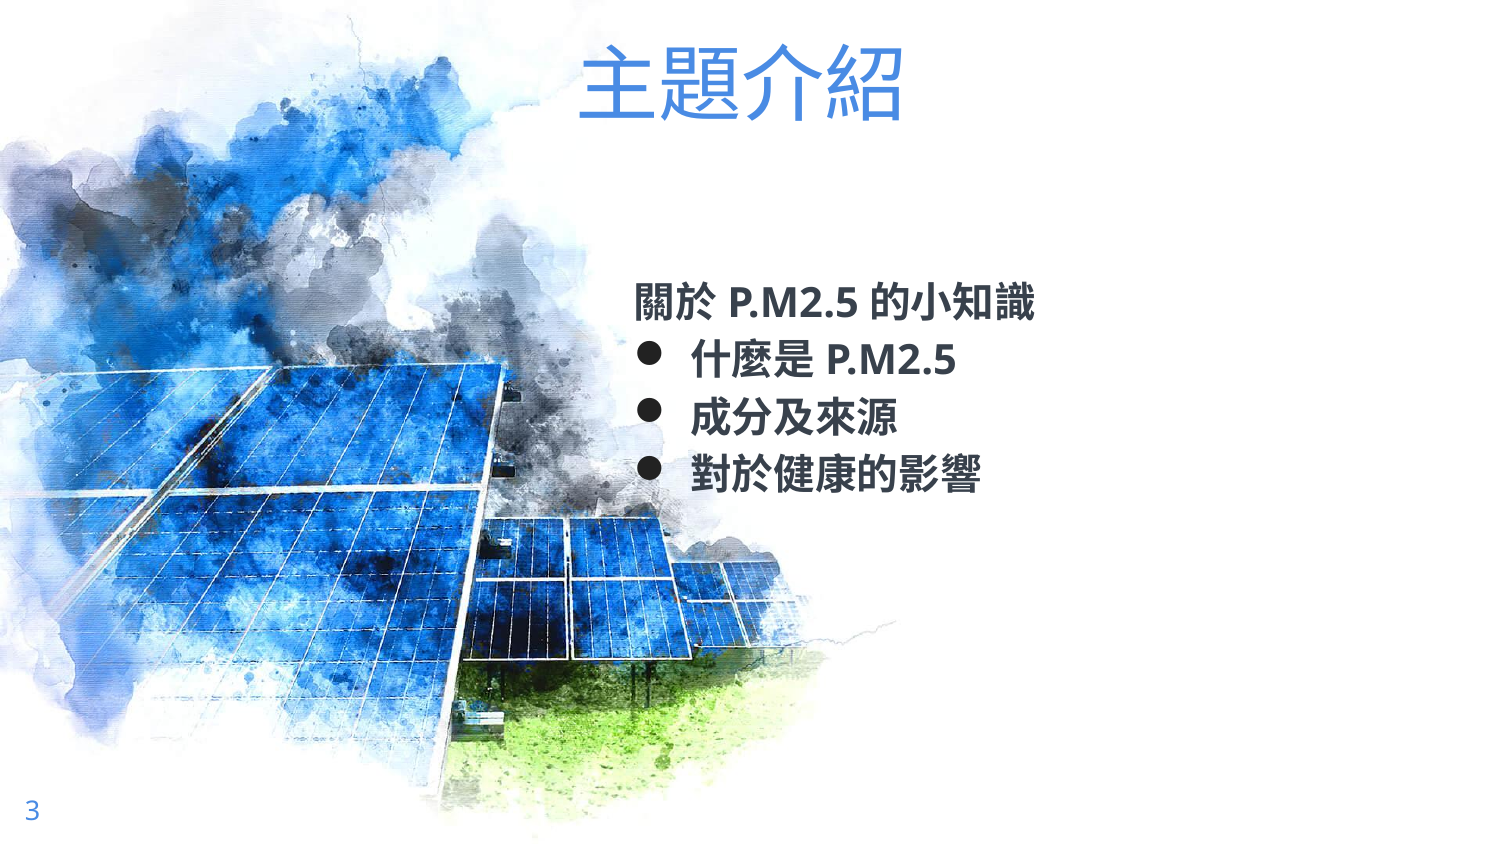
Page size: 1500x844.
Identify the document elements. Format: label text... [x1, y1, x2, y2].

subtitle 關於P.M2.5的小知識 什麼是P.M2.5 成分及來源 對於健康的影響 [633, 268, 1500, 703]
picture [0, 0, 1500, 844]
title 主題介紹 [575, 0, 925, 131]
slide_number 3 [24, 779, 115, 844]
